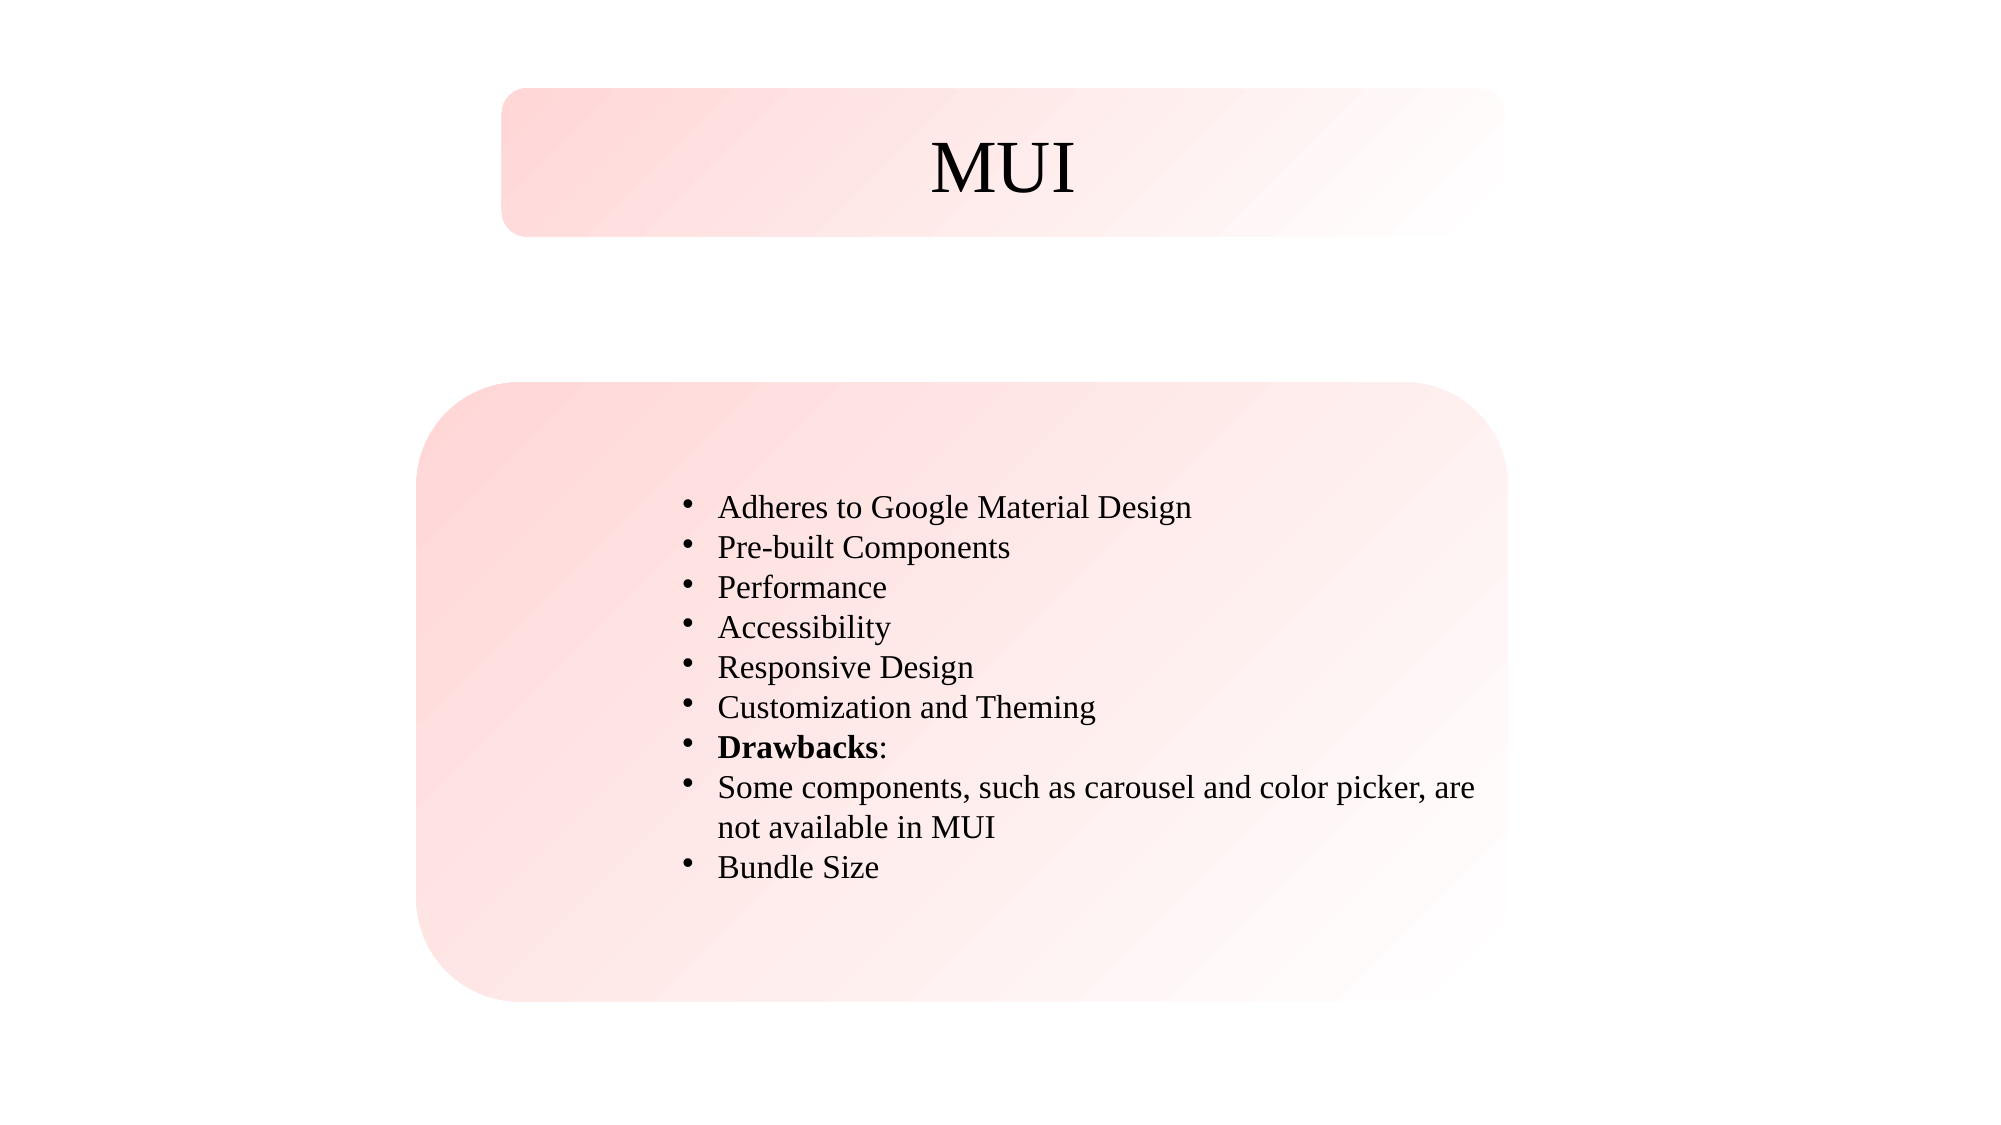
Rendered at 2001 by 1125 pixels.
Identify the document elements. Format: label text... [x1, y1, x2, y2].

text_box MUI [501, 88, 1505, 237]
text_box [416, 382, 1508, 1002]
text_box Adheres to Google Material Design Pre-built Components Performance Accessibility Responsive Design Customization and Theming Drawbacks: Some components, such as carousel and color picker, are not available in MUI Bundle Size [667, 478, 1535, 862]
